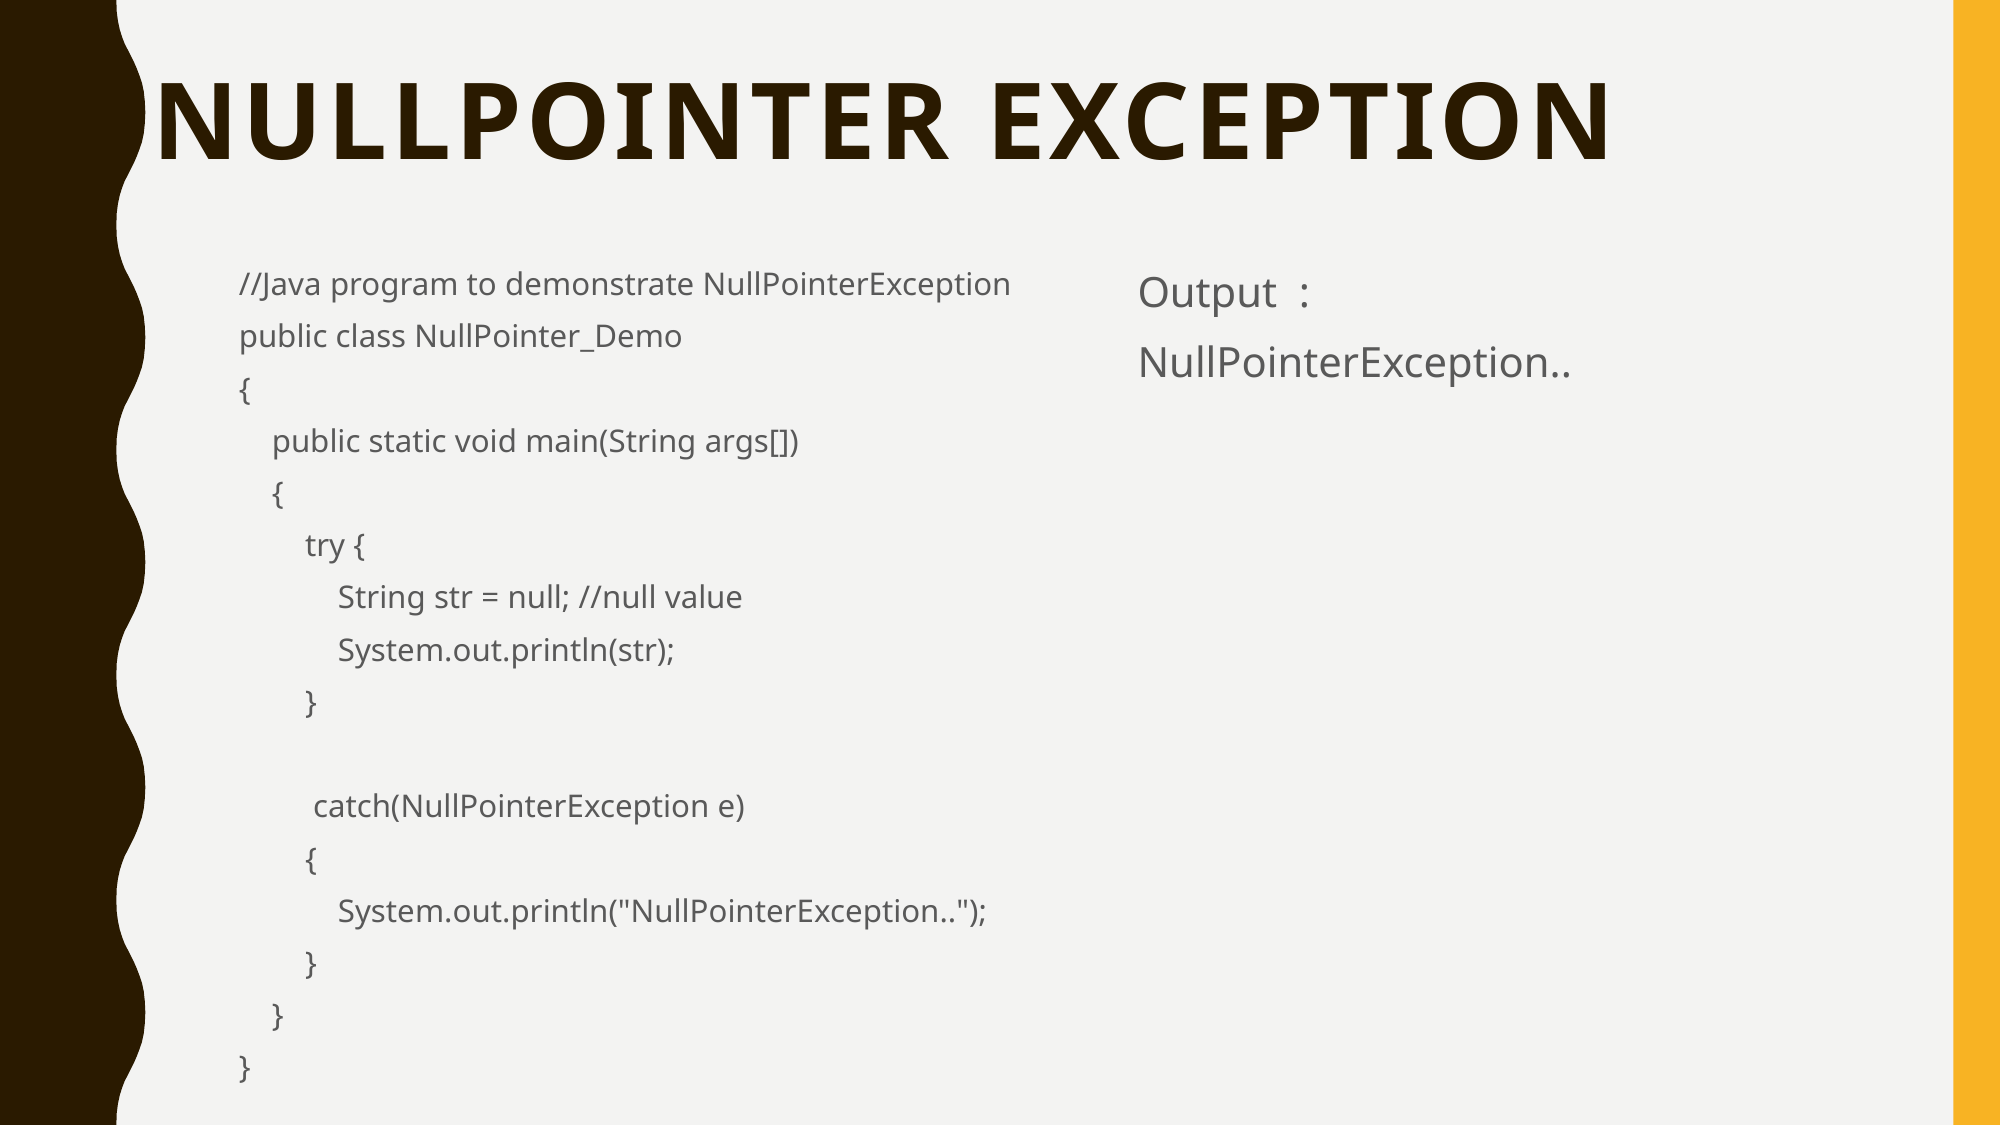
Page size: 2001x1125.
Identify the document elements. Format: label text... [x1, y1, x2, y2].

list Output : NullPointerException.. [1122, 253, 1933, 967]
list //Java program to demonstrate NullPointerException public class NullPointer_Demo { public static void main(String args[]) { try { String str = null; //null value System.out.println(str); } catch(NullPointerException e) { System.out.println("NullPointerException.."); } } } [223, 253, 1111, 1103]
title NullPointer Exception [137, 59, 1863, 197]
